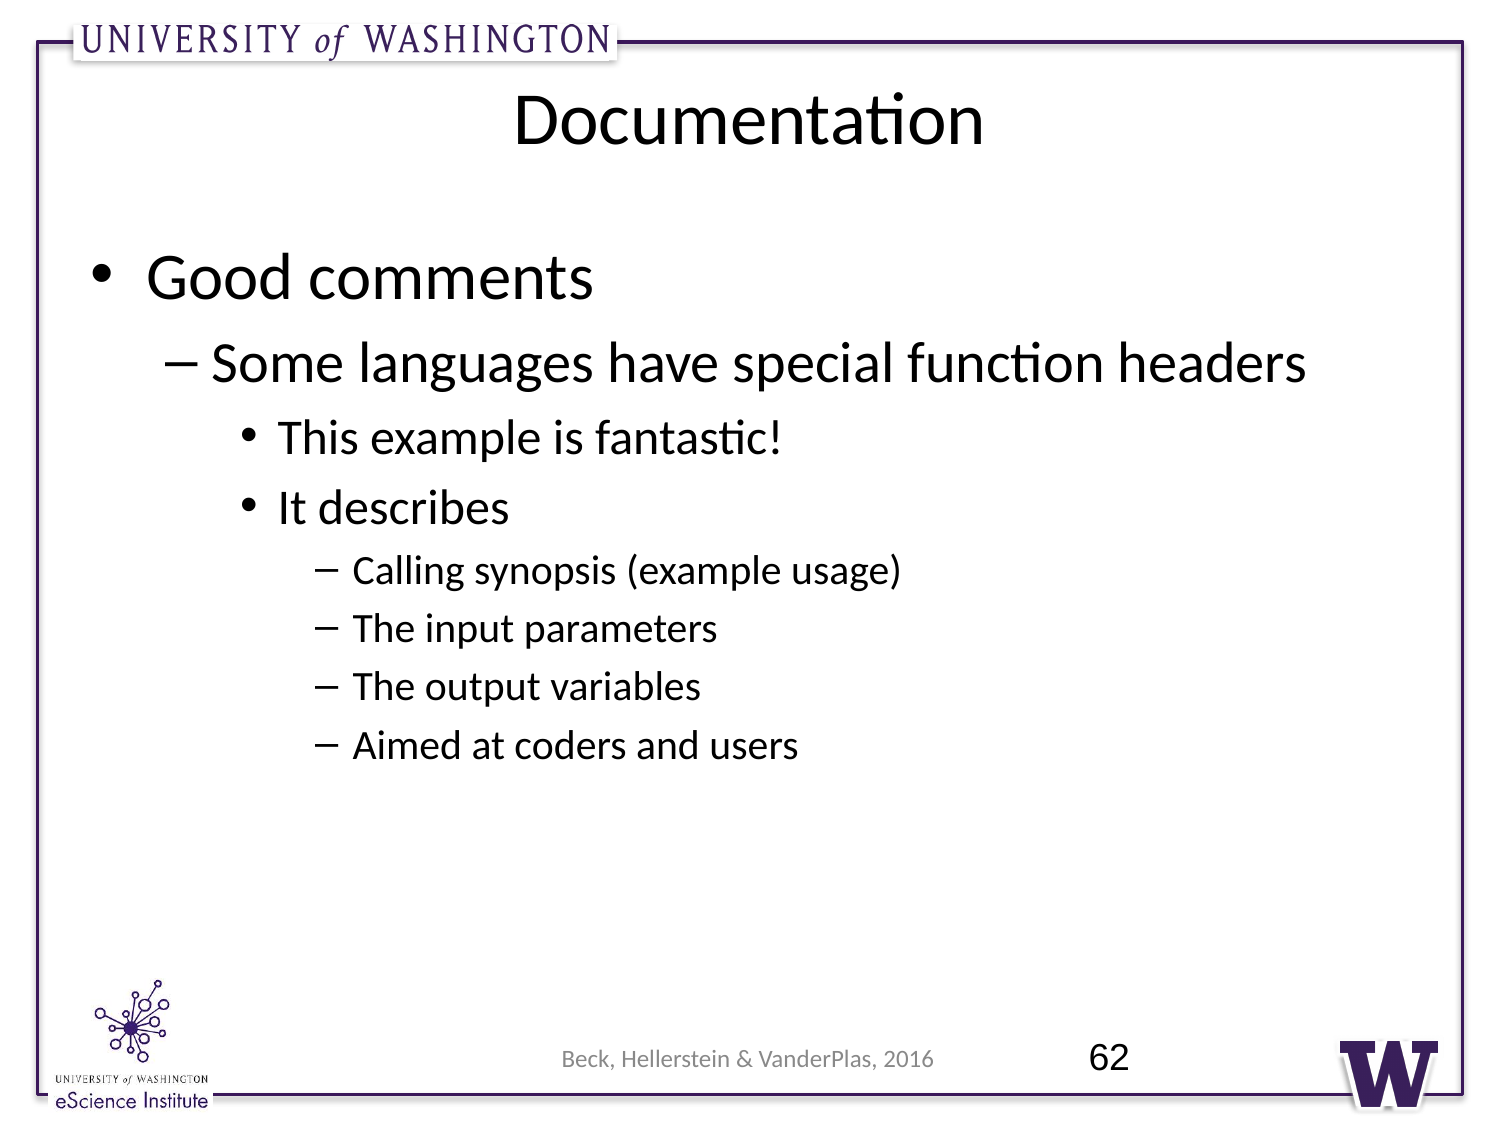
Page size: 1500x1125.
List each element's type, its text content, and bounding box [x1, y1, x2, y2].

picture [1340, 1041, 1438, 1107]
footer Beck, Hellerstein & VanderPlas, 2016 [510, 1027, 986, 1088]
picture [48, 978, 213, 1113]
list Good comments Some languages have special function headers This example is fantastic! It describes Calling synopsis (example usage) The input parameters The output variables Aimed at coders and users [75, 224, 1425, 975]
slide_number 62 [1073, 1025, 1300, 1085]
picture [81, 24, 609, 61]
title Documentation [75, 62, 1425, 200]
